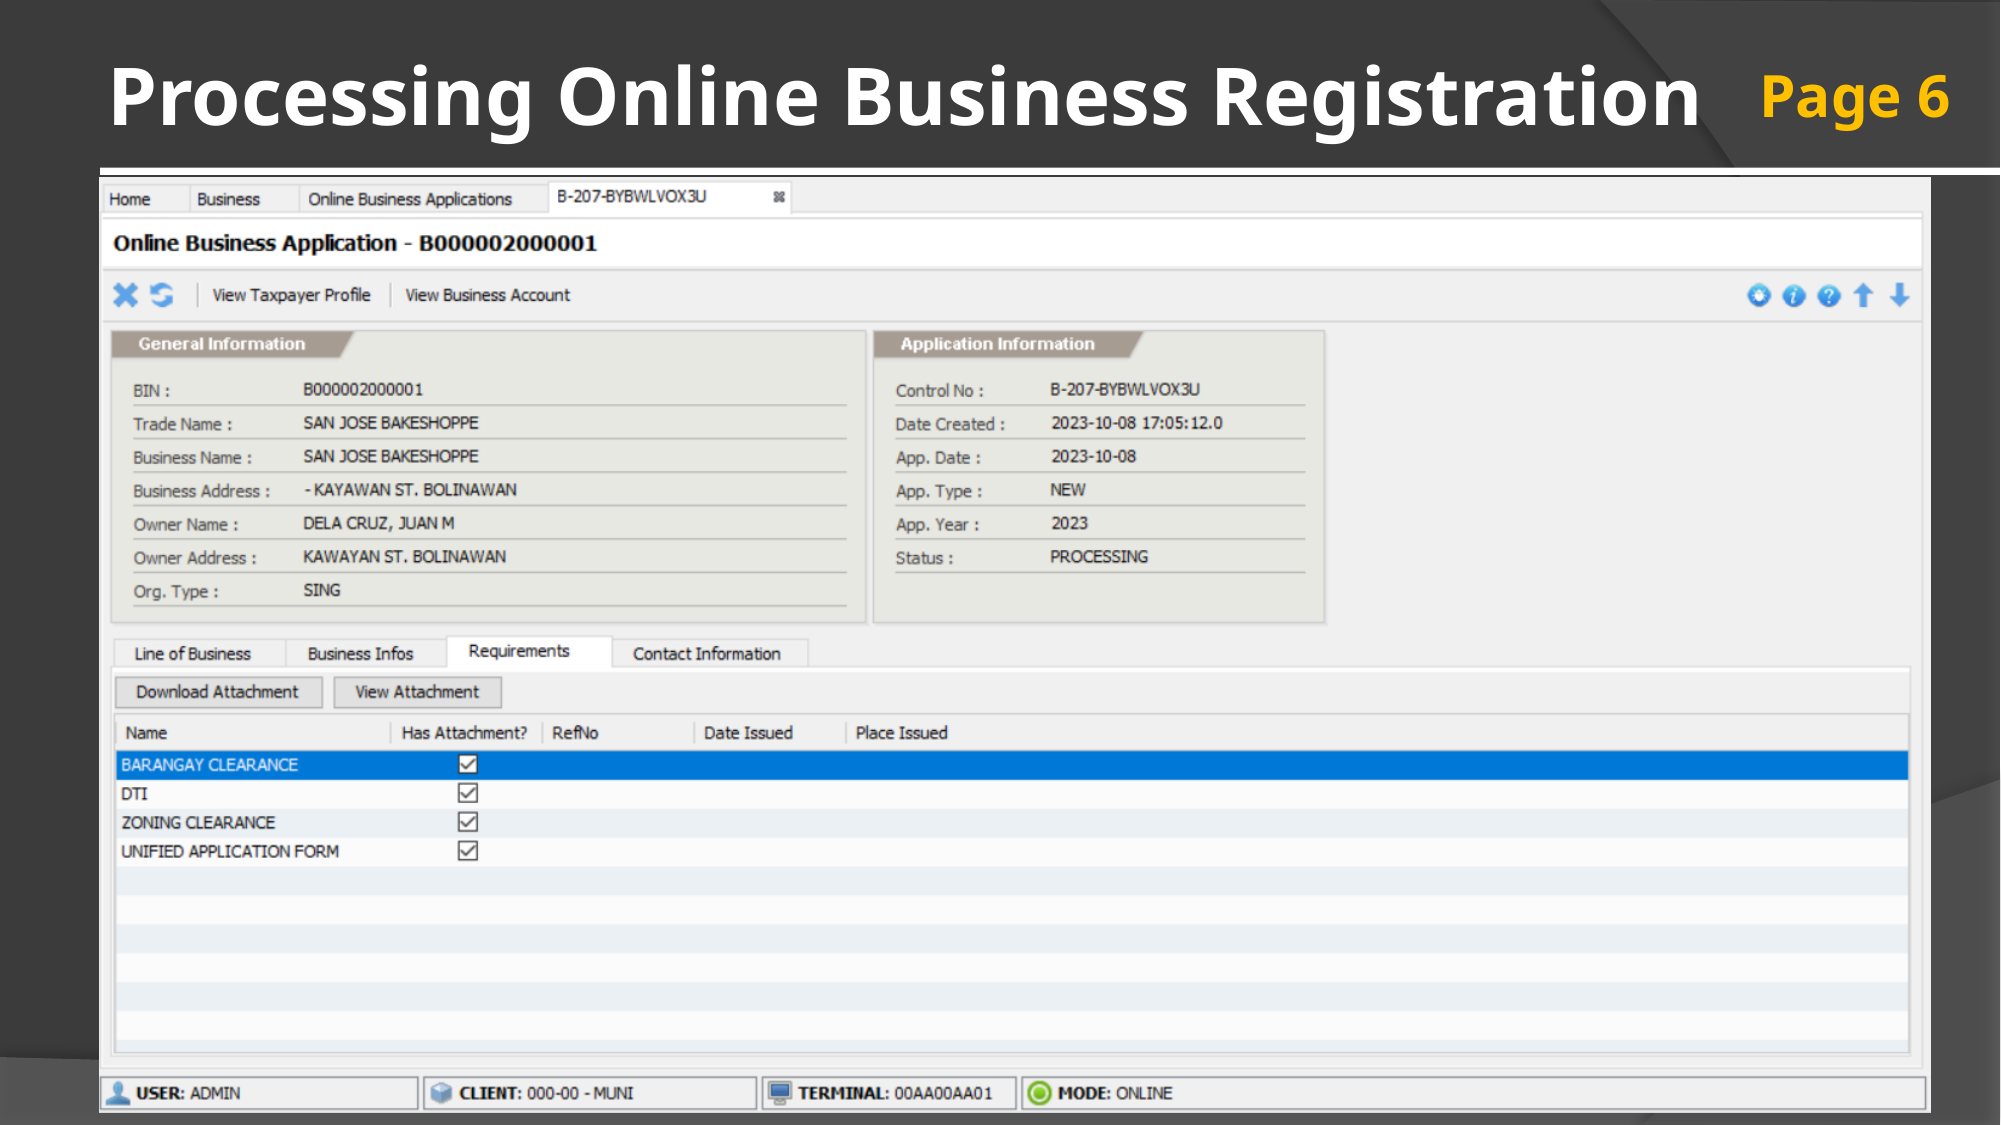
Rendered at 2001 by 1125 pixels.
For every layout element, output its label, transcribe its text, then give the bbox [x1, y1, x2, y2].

text_box Page 6 [1674, 43, 1959, 144]
text_box [99, 166, 1944, 177]
title Processing Online Business Registration [99, 0, 1734, 166]
picture [99, 177, 1932, 1113]
text_box [1939, 166, 2000, 177]
